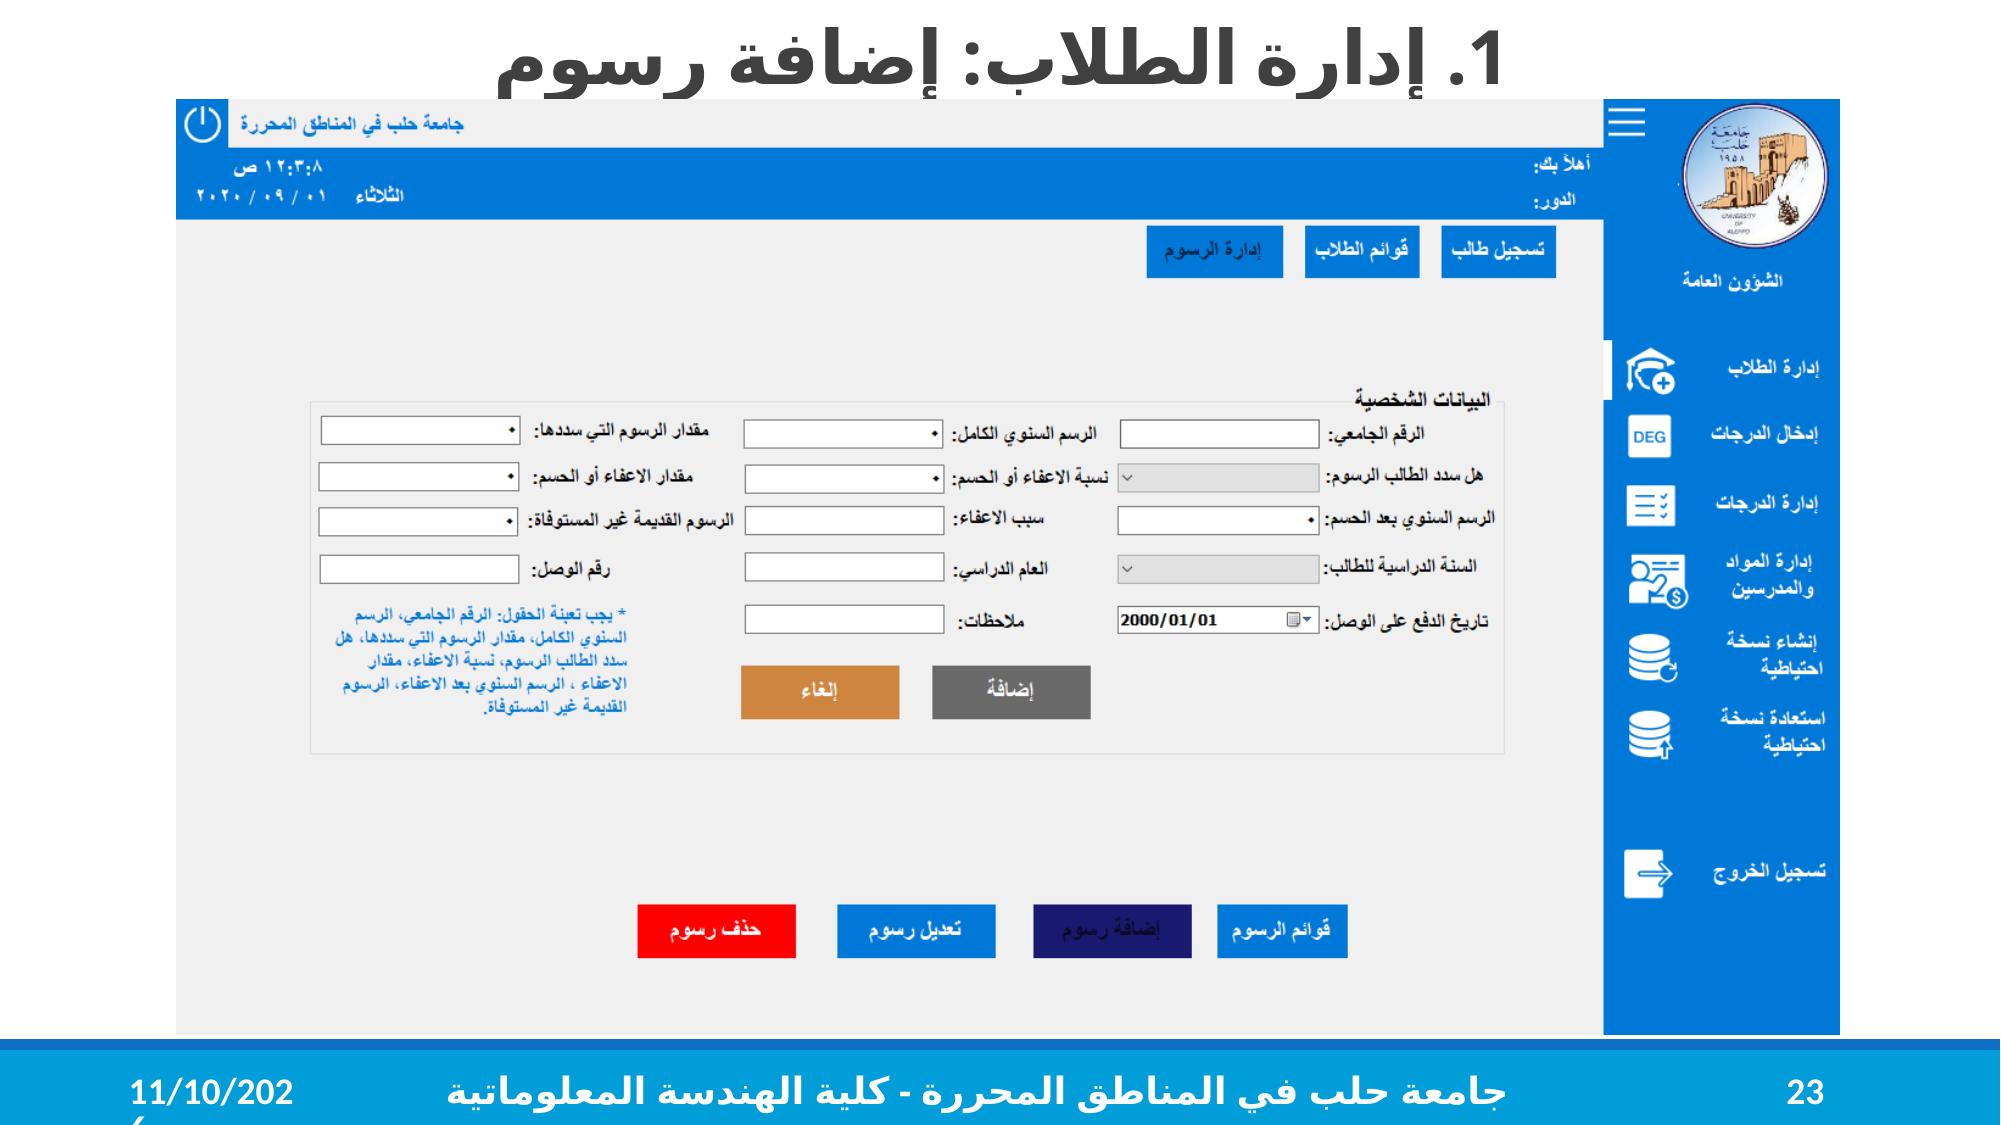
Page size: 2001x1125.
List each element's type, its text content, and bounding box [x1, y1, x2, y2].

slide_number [113, 1059, 310, 1120]
picture [175, 99, 1840, 1035]
footer جامعة حلب في المناطق المحررة - كلية الهندسة المعلوماتية [376, 1059, 1627, 1120]
title 1. إدارة الطلاب: إضافة رسوم [176, 0, 1827, 99]
slide_number 23 [1693, 1059, 1840, 1120]
